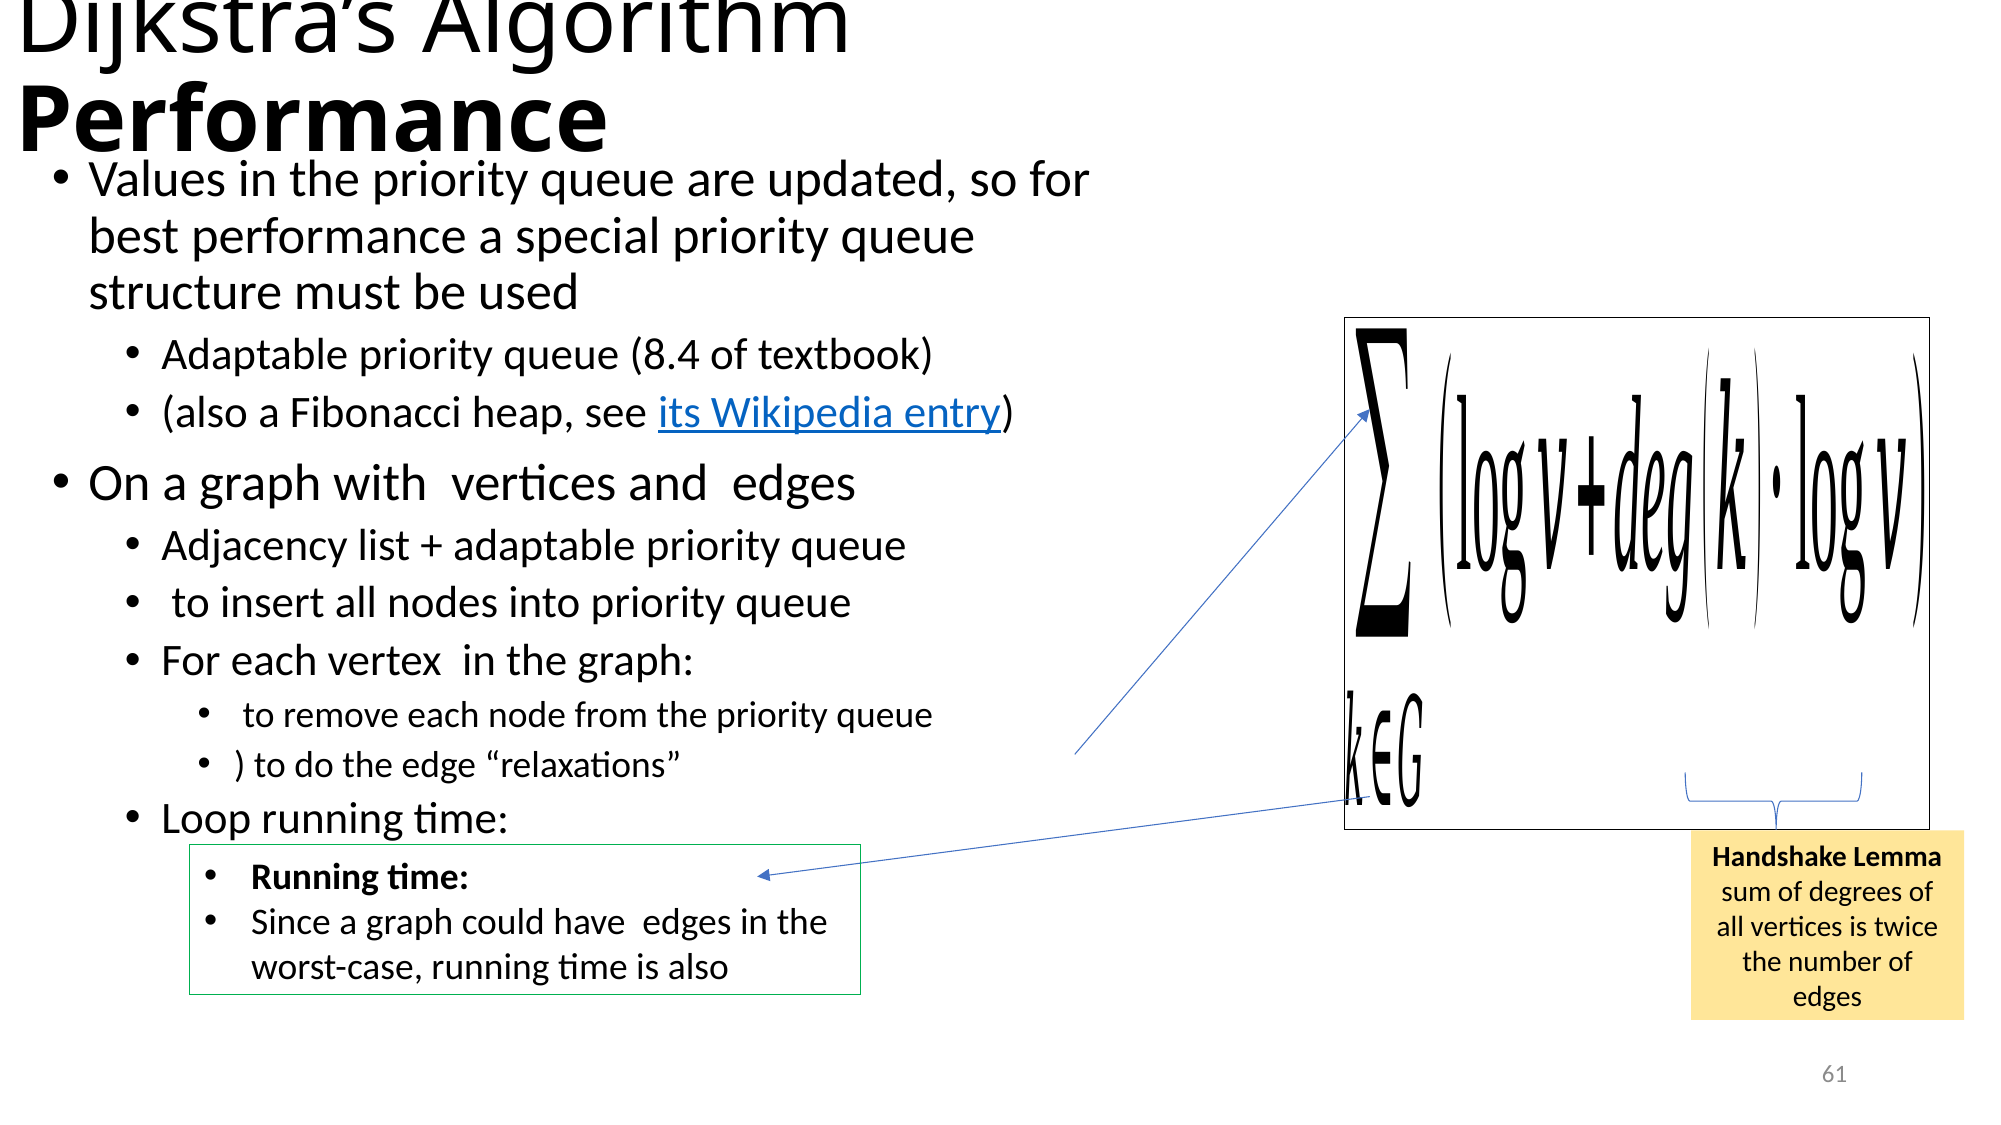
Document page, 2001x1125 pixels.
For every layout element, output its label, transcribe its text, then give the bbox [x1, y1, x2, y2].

text_box Handshake Lemma sum of degrees of all vertices is twice the number of edges [1691, 830, 1965, 1020]
slide_number 61 [1412, 1042, 1863, 1103]
text_box [1684, 772, 1863, 830]
title Dijkstra’s Algorithm Performance [0, 0, 1248, 181]
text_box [757, 796, 1370, 877]
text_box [1074, 409, 1370, 755]
